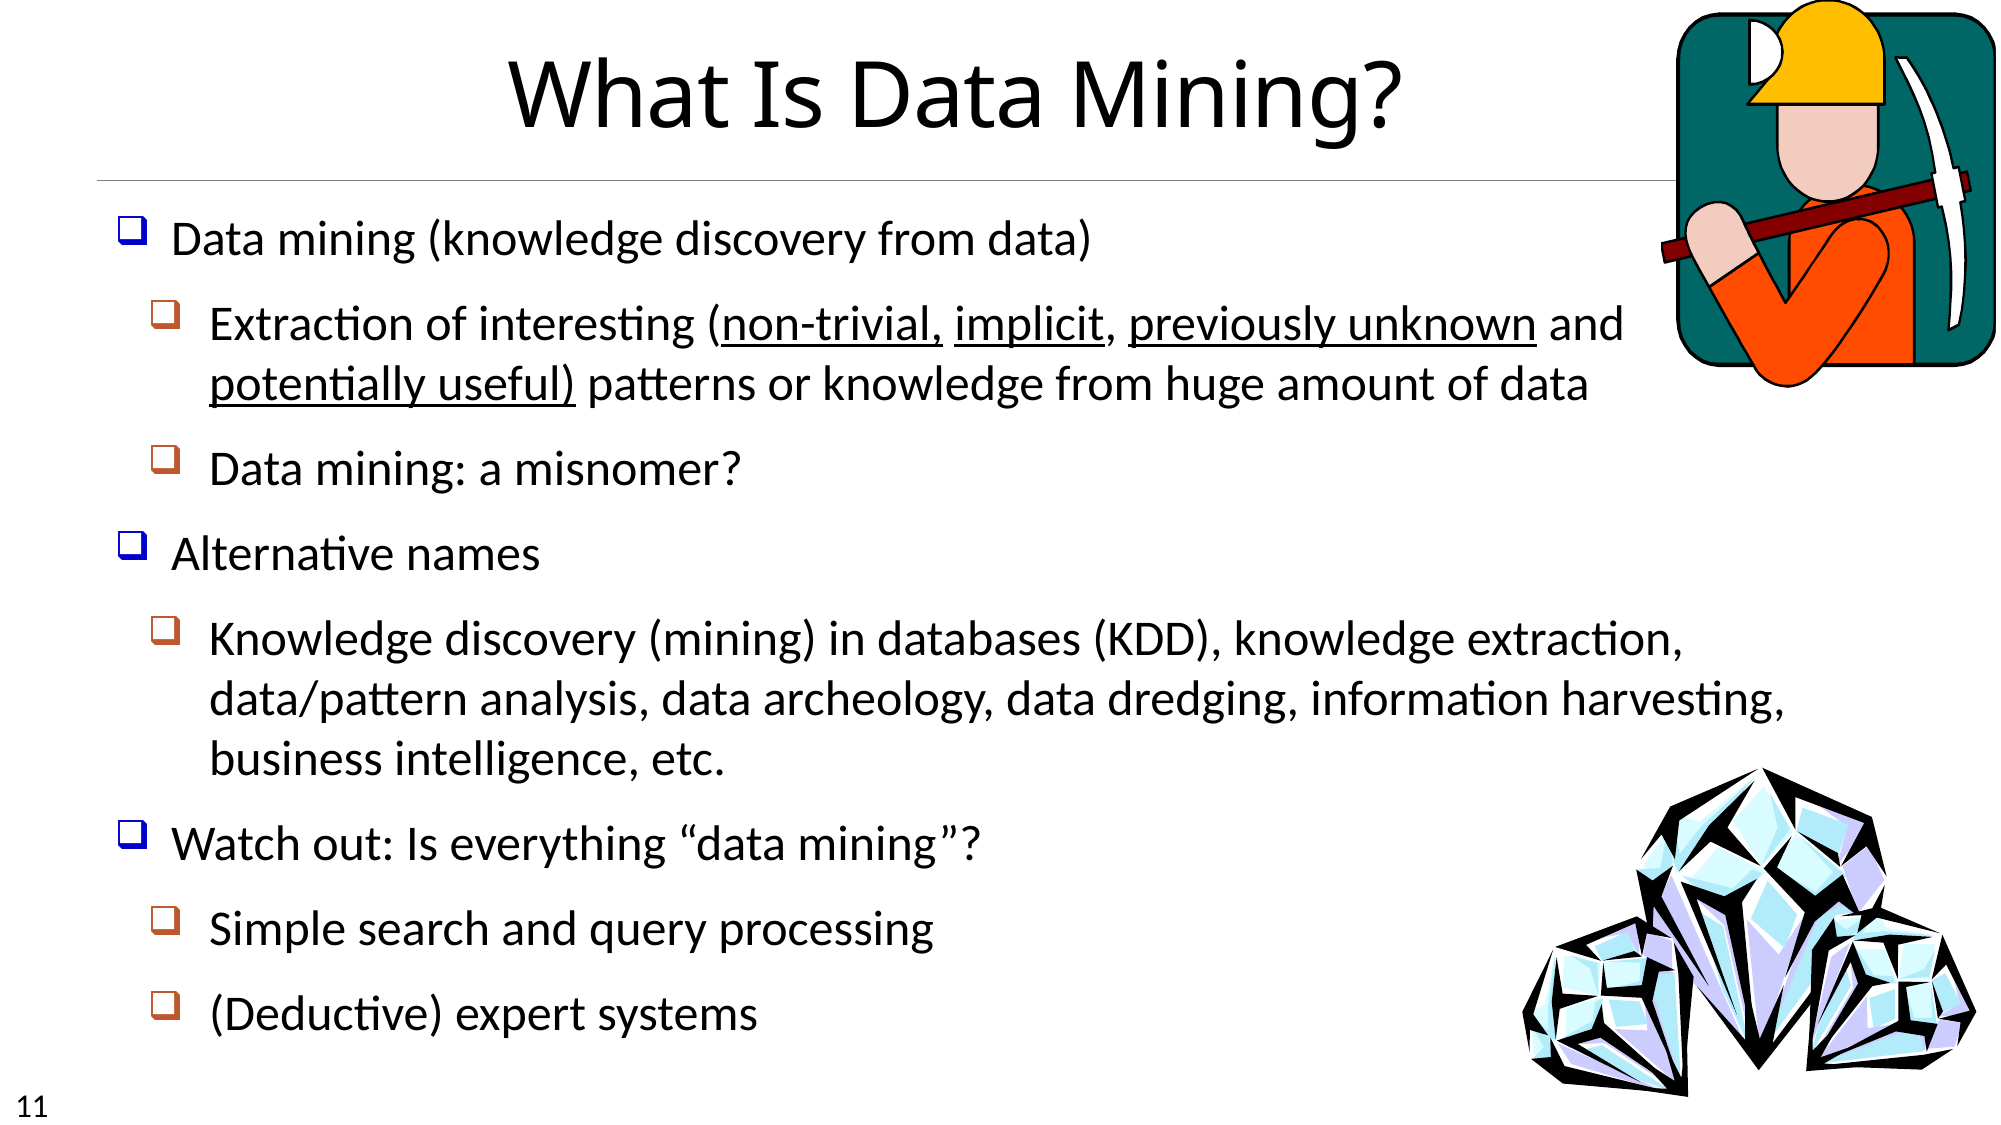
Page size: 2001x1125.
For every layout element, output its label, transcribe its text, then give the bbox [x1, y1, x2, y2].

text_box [1660, 0, 1997, 400]
title What Is Data Mining? [397, 49, 1513, 151]
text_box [1521, 764, 1980, 1101]
list Data mining (knowledge discovery from data) Extraction of interesting (non-trivial, implicit, previously unknown and potentially useful) patterns or knowledge from huge amount of data Data mining: a misnomer? Alternative names Knowledge discovery (mining) in databases (KDD), knowledge extraction, data/pattern analysis, data archeology, data dredging, information harvesting, business intelligence, etc. Watch out: Is everything “data mining”? Simple search and query processing (Deductive) expert systems [99, 197, 1805, 1053]
